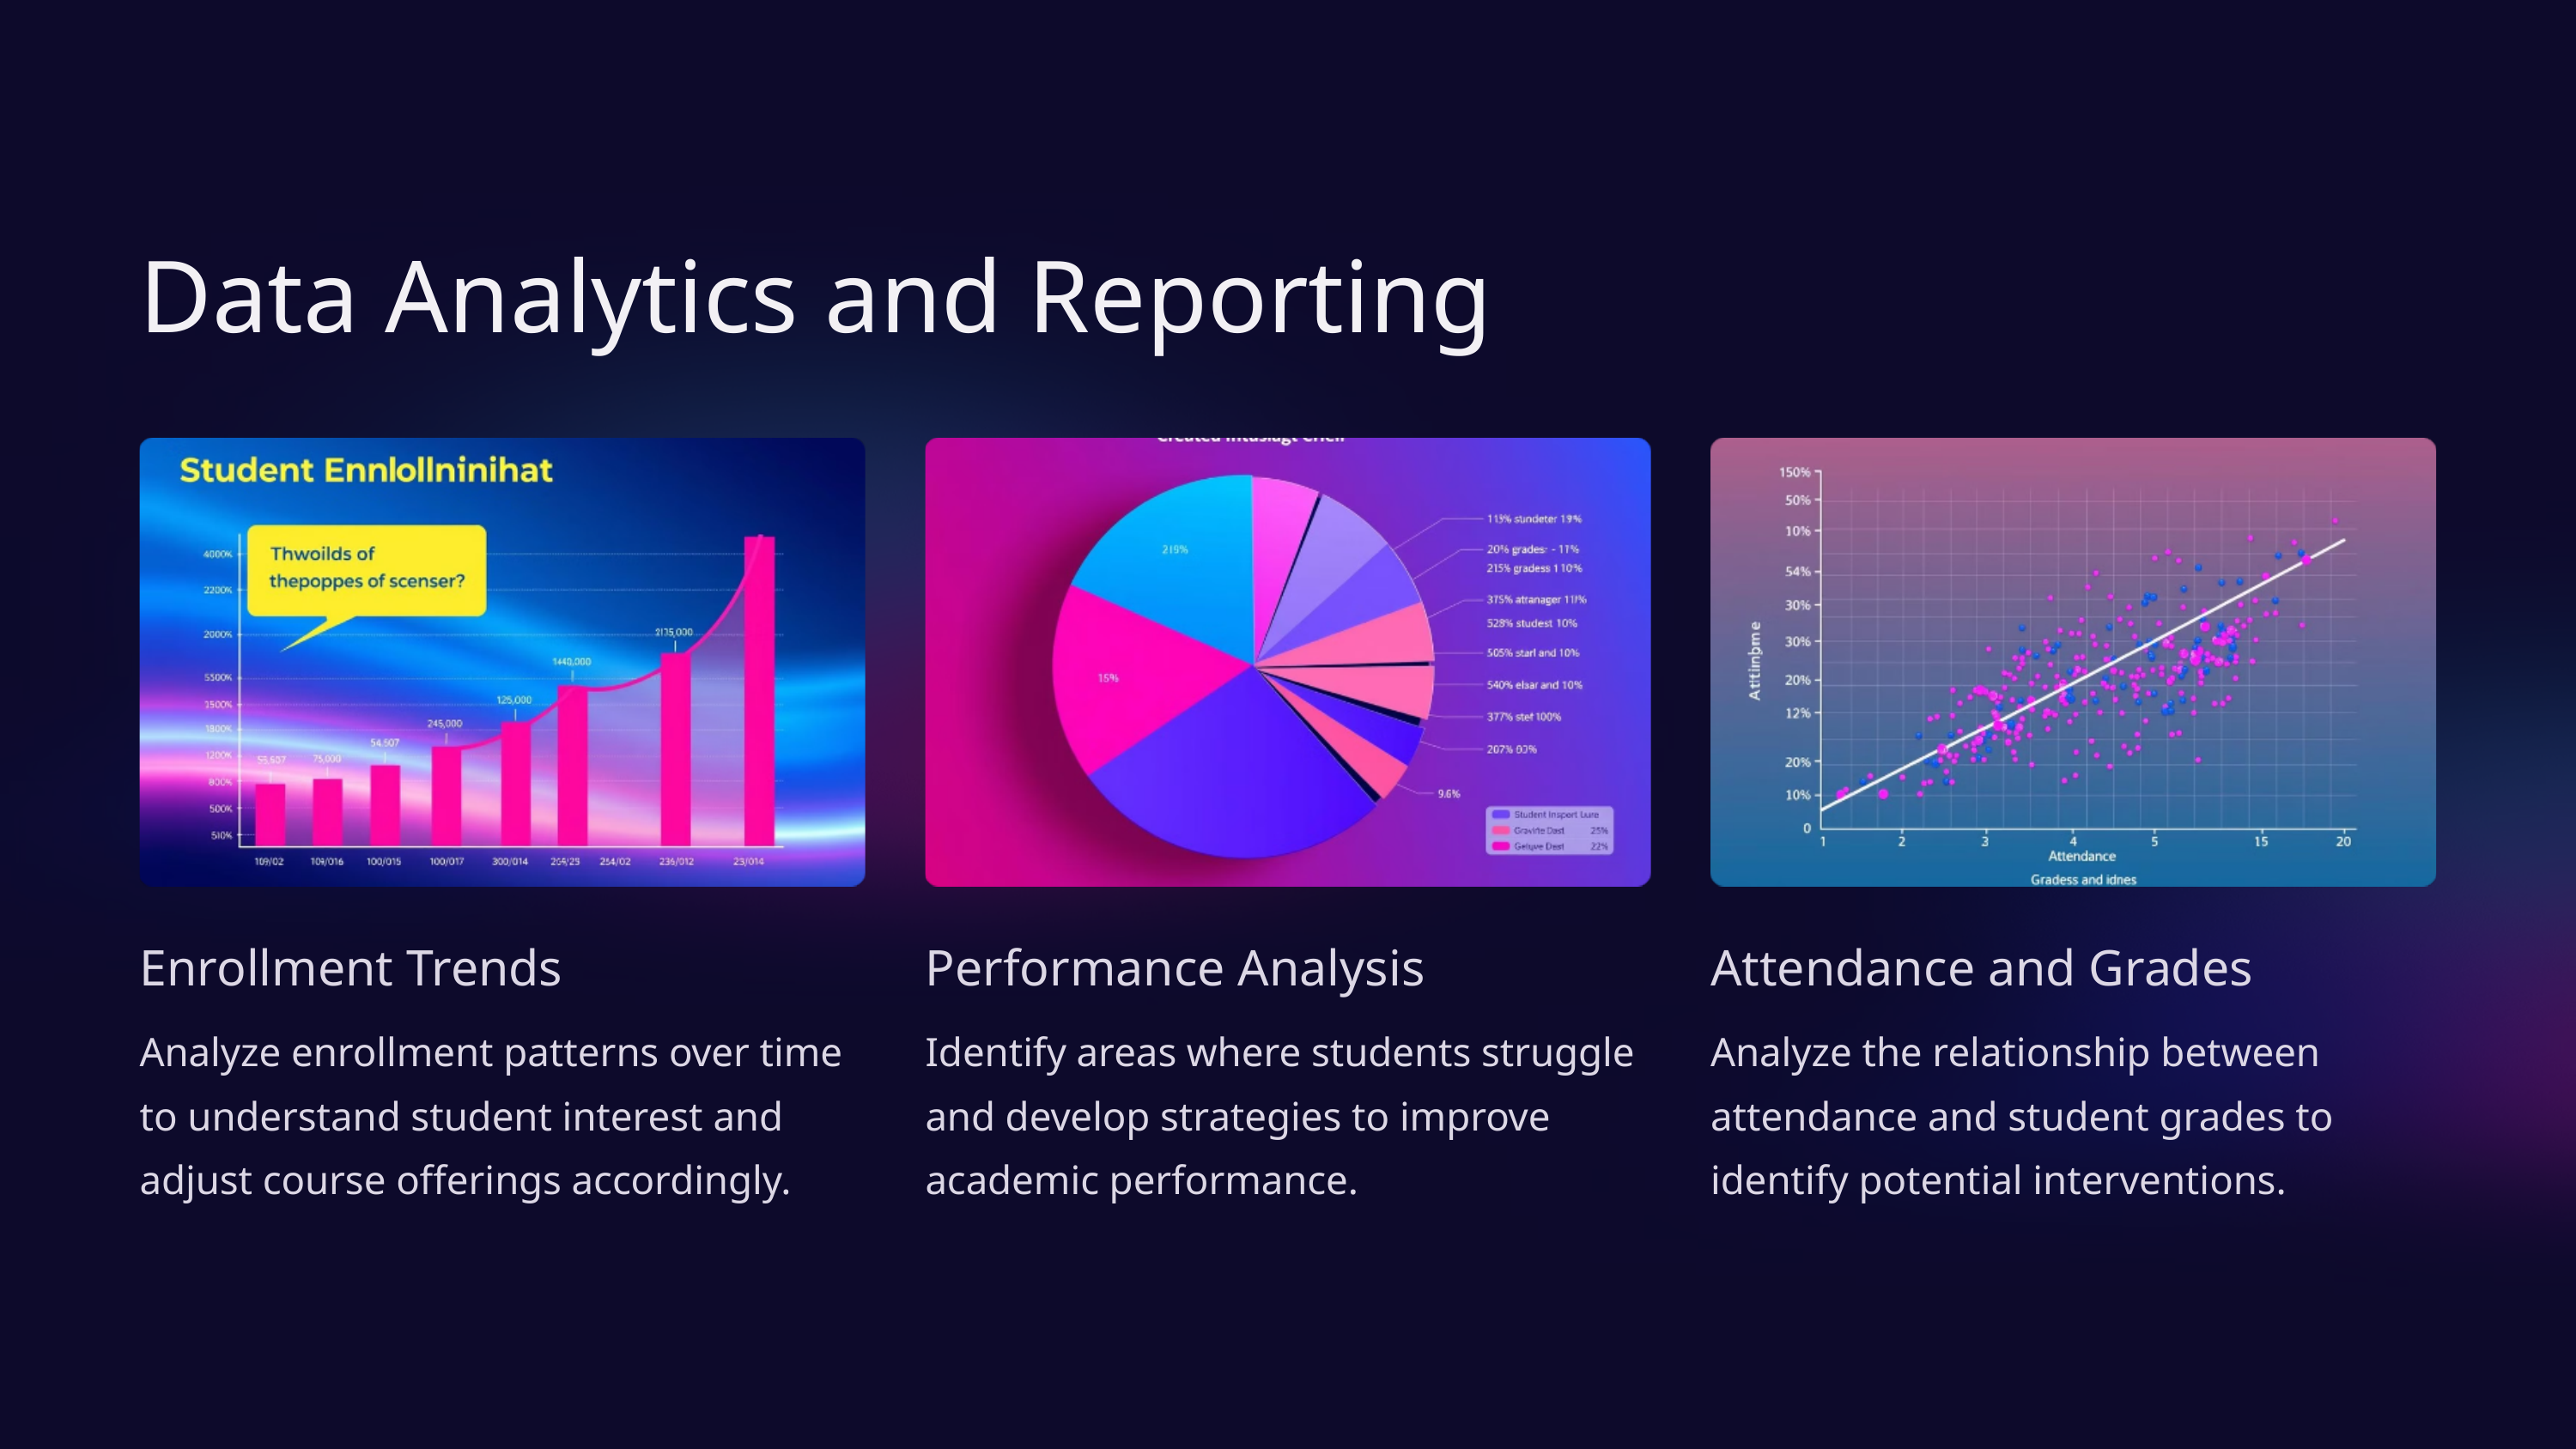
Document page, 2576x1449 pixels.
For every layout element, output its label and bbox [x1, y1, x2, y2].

text_box [0, 0, 2576, 1449]
